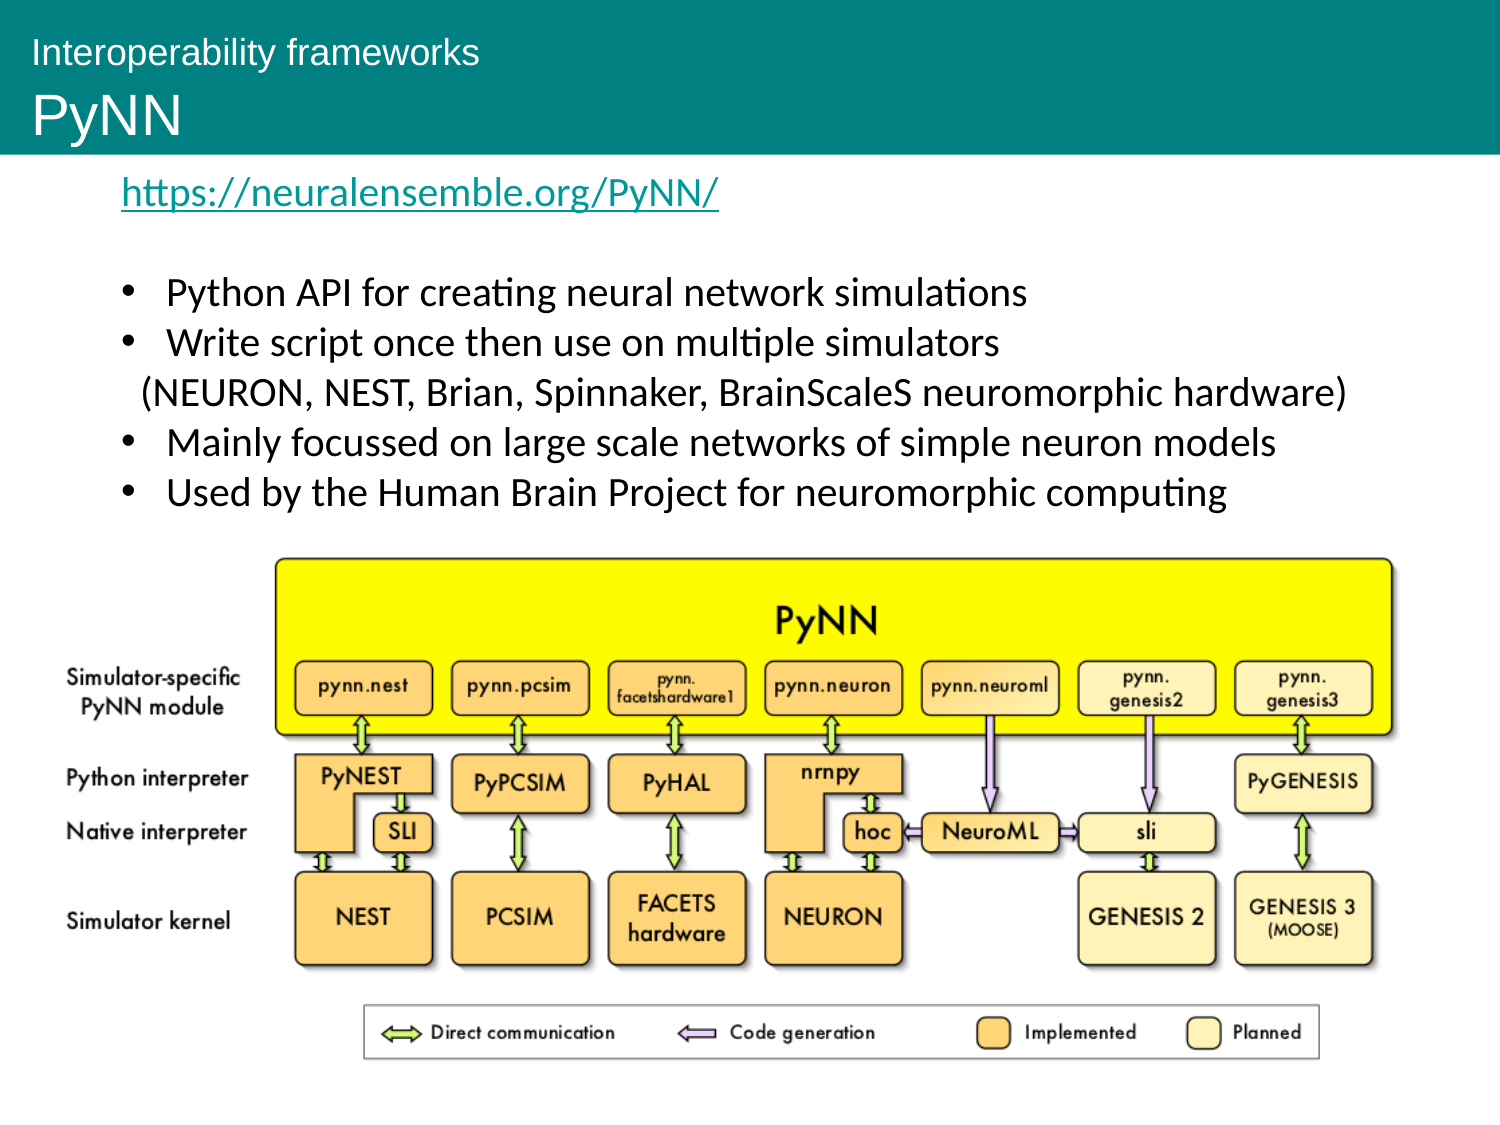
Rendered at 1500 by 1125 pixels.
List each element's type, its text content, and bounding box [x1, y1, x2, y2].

picture [39, 527, 1430, 1095]
text_box Interoperability frameworks PyNN [0, 0, 1500, 155]
text_box https://neuralensemble.org/PyNN/ Python API for creating neural network simulations Write script once then use on multiple simulators (NEURON, NEST, Brian, Spinnaker, BrainScaleS neuromorphic hardware) Mainly focussed on large scale networks of simple neuron models Used by the Human Brain Project for neuromorphic computing [106, 157, 1500, 573]
